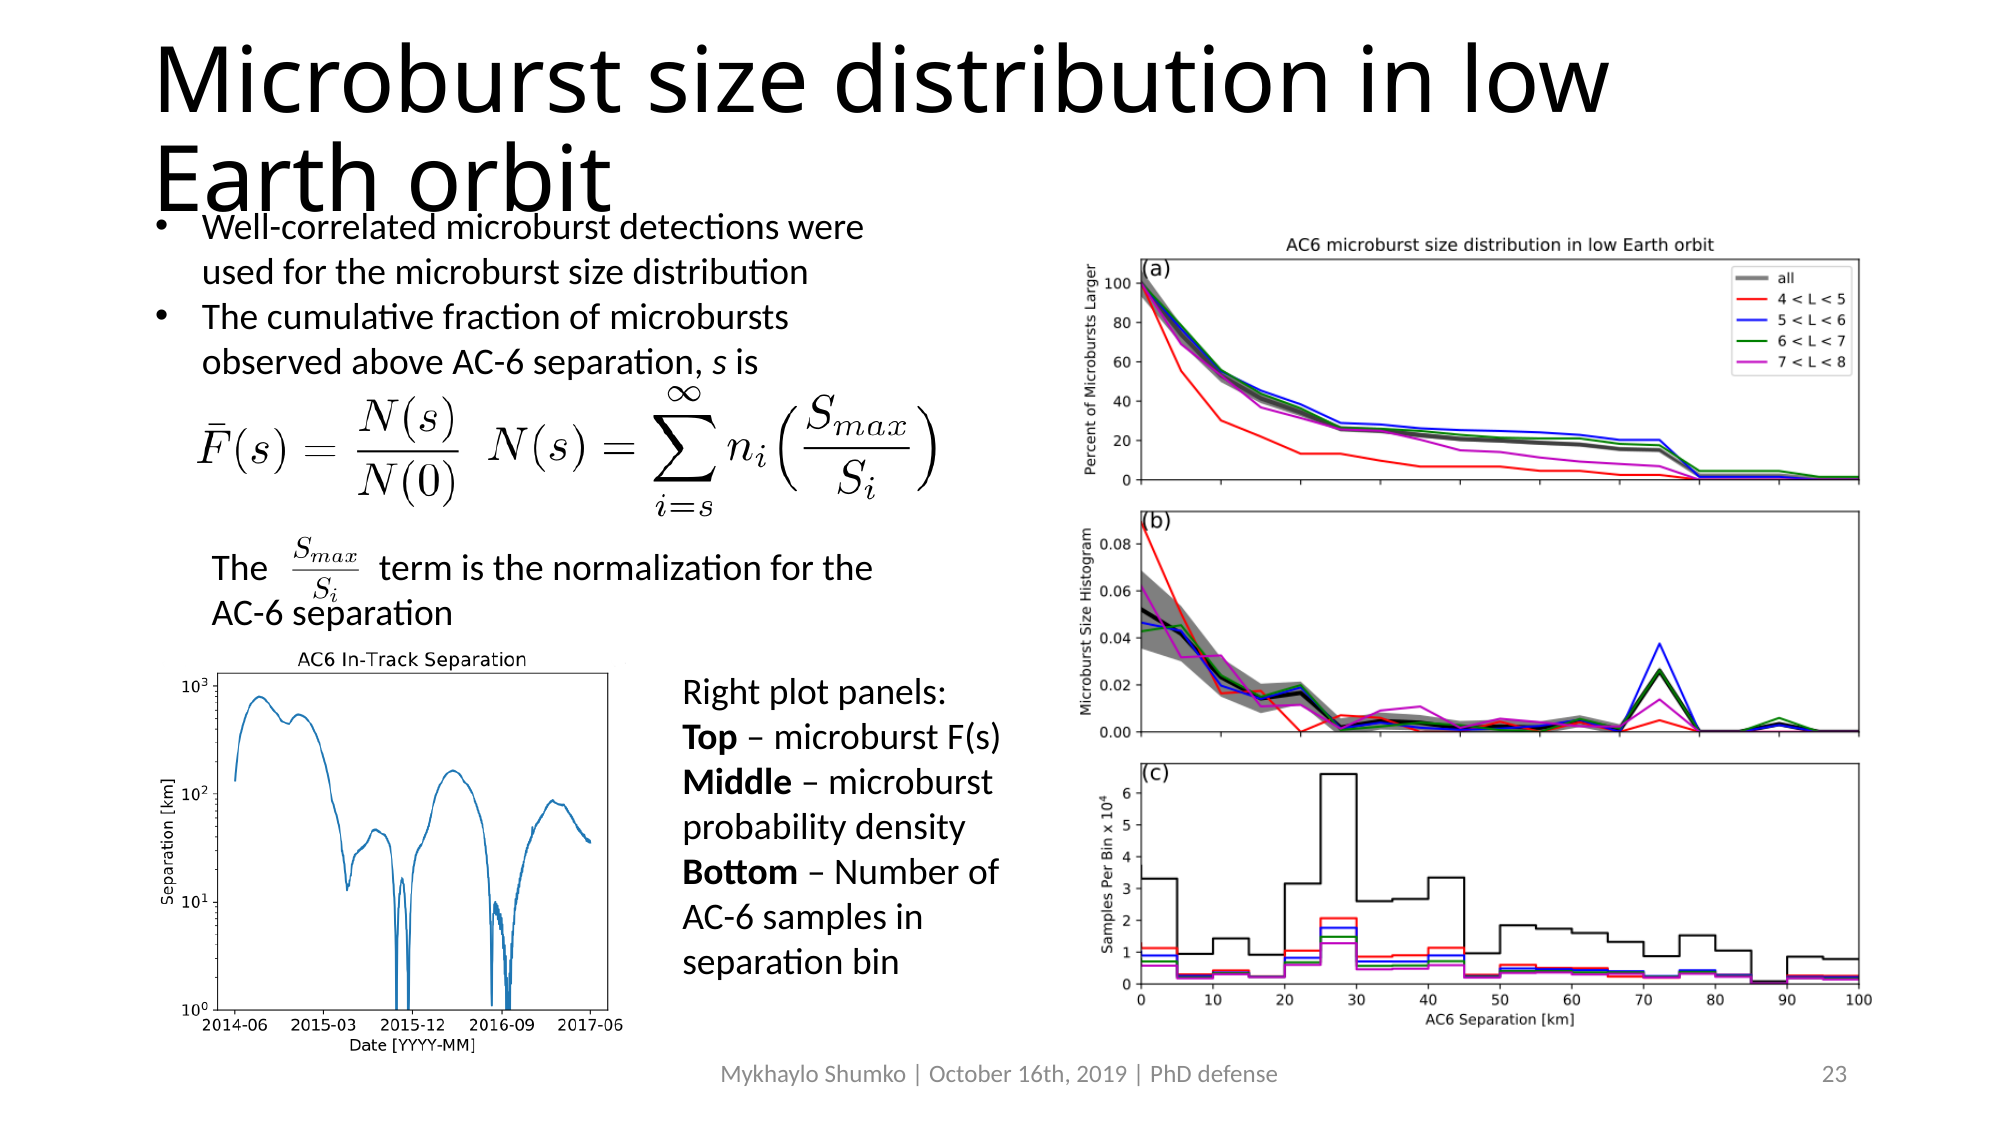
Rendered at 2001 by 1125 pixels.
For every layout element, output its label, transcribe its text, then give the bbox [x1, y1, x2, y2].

title Microburst size distribution in low Earth orbit [137, 59, 1863, 204]
text_box The term is the normalization for the AC-6 separation [196, 535, 913, 641]
picture [157, 642, 626, 1055]
footer Mykhaylo Shumko | October 16th, 2019 | PhD defense [662, 1042, 1338, 1103]
slide_number 23 [1412, 1044, 1863, 1103]
picture [486, 382, 937, 518]
picture [291, 535, 360, 603]
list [1064, 221, 1888, 1044]
text_box Right plot panels: Top – microburst F(s) Middle – microburst probability density Bottom – Number of AC-6 samples in separation bin [667, 659, 1036, 990]
picture [196, 393, 460, 510]
text_box Well-correlated microburst detections were used for the microburst size distribution The cumulative fraction of microbursts observed above AC-6 separation, s is [140, 194, 940, 390]
